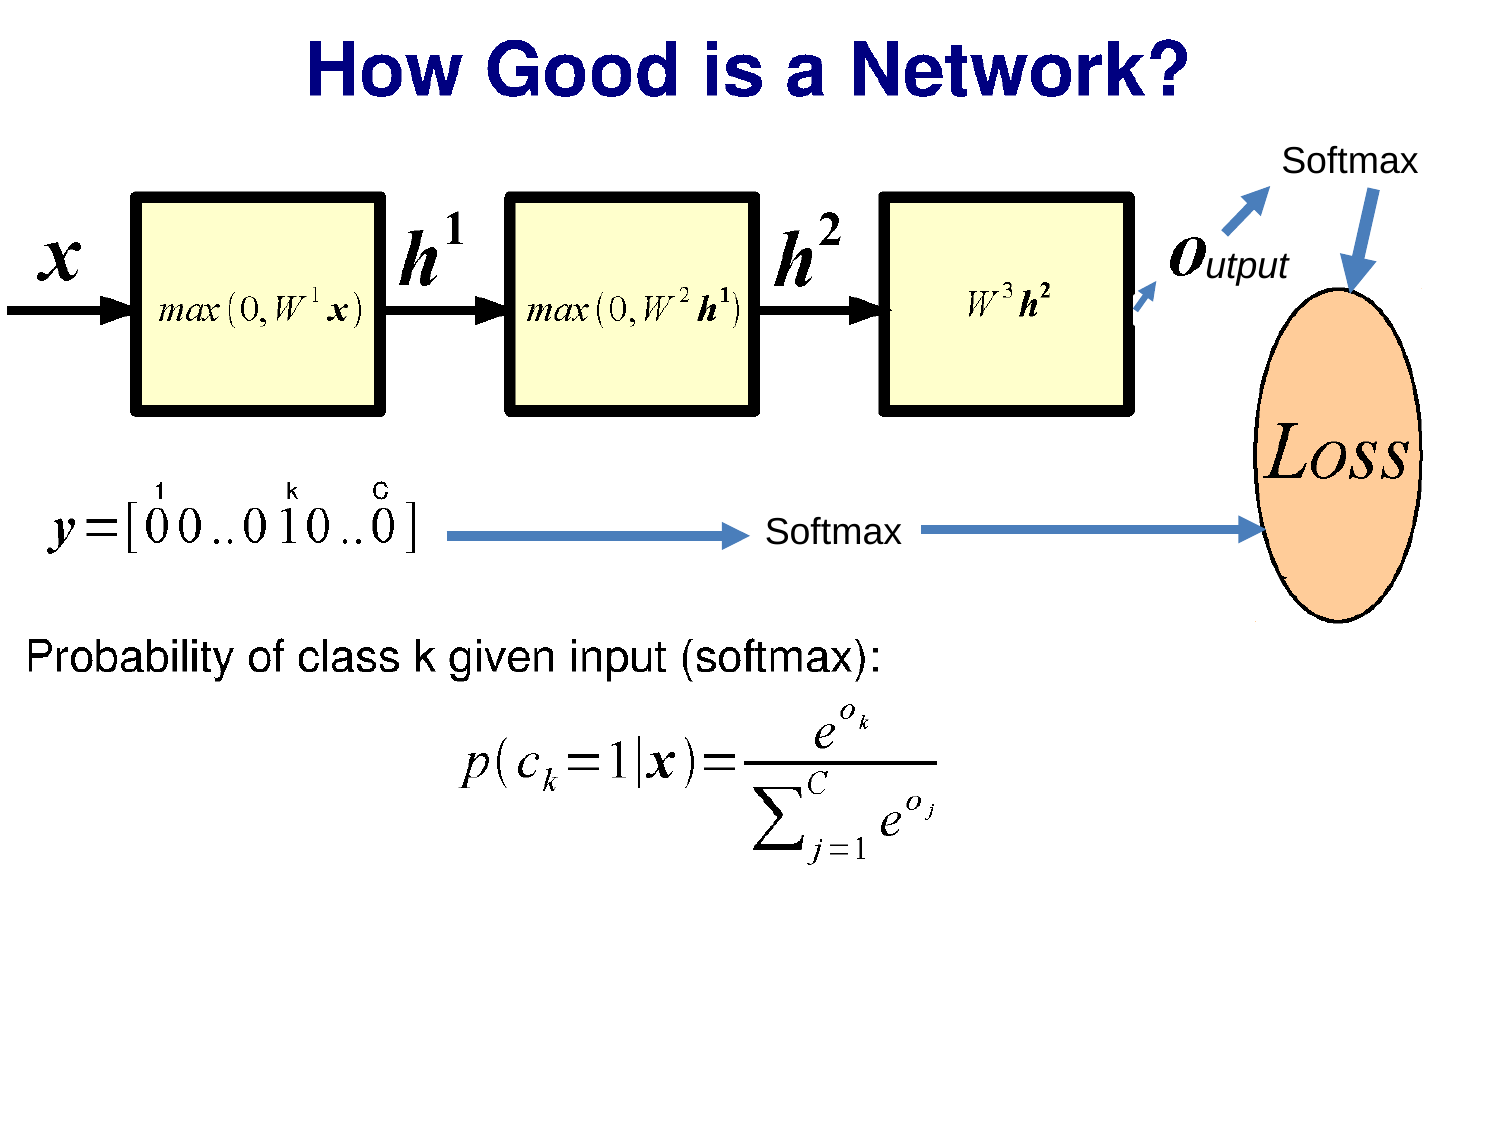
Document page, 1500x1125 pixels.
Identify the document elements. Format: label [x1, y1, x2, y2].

text_box [1224, 185, 1271, 234]
text_box [1135, 280, 1157, 311]
text_box [1349, 189, 1374, 295]
picture [1, 0, 1499, 891]
